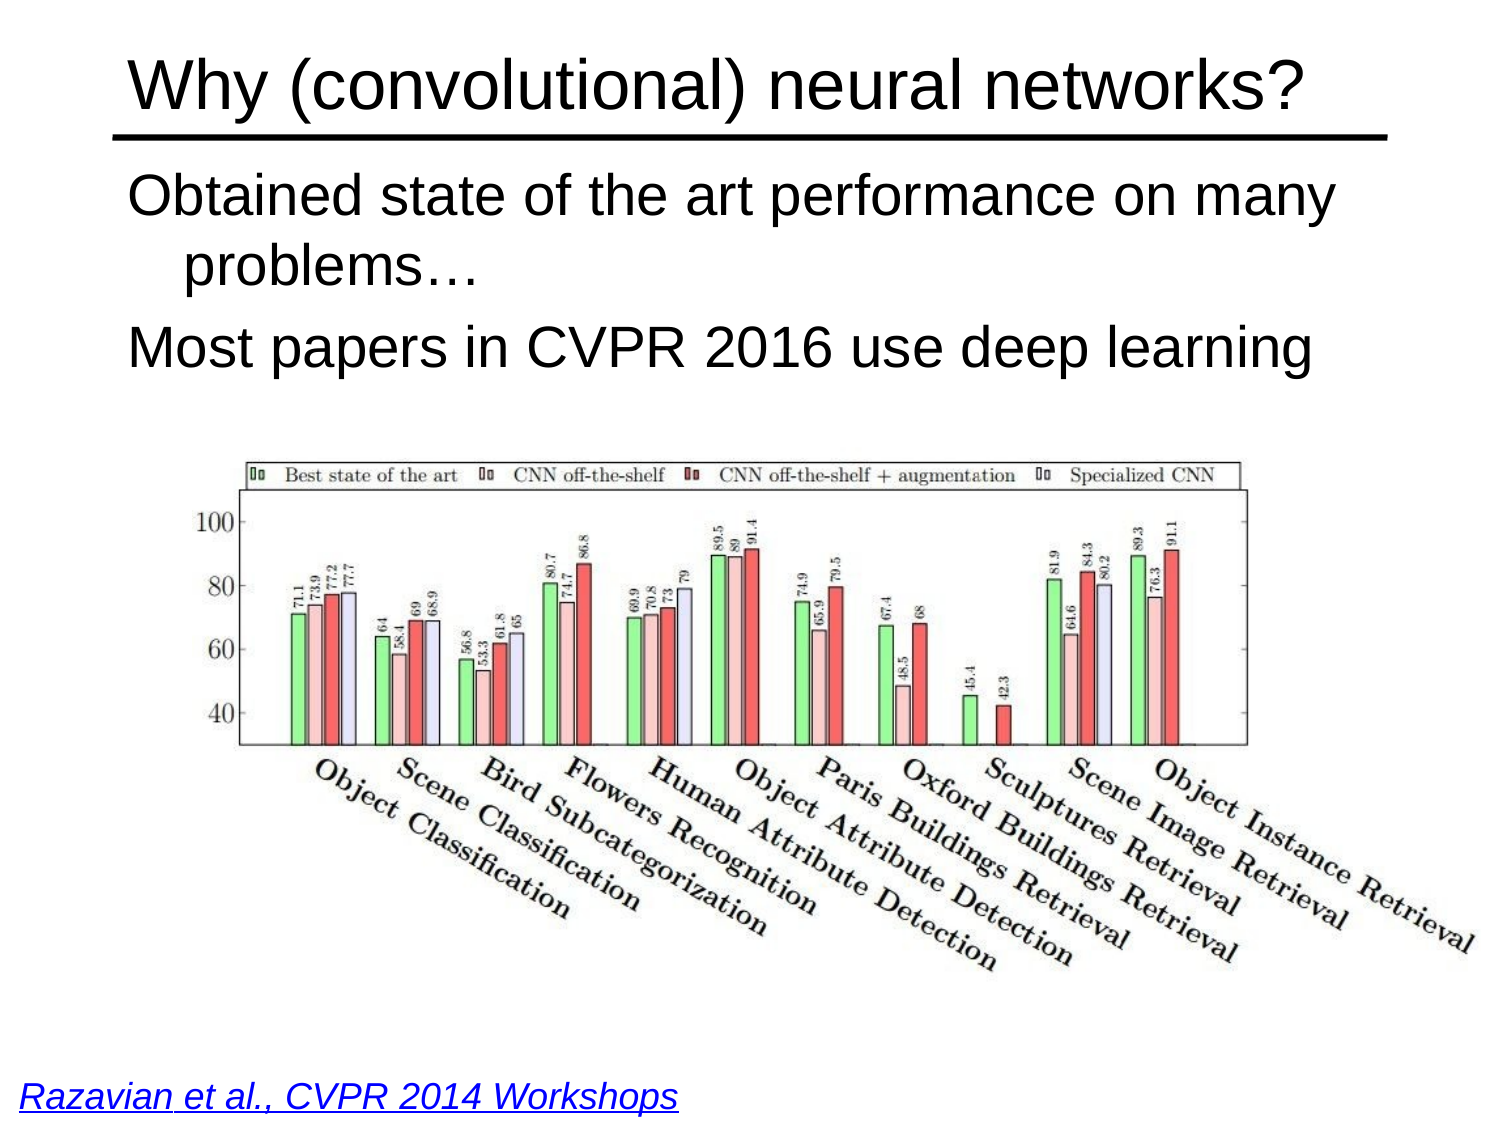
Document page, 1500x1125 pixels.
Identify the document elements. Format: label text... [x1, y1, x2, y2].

title Why (convolutional) neural networks? [112, 12, 1388, 149]
text_box Razavian et al., CVPR 2014 Workshops [3, 1064, 694, 1125]
list Obtained state of the art performance on many problems… Most papers in CVPR 2016 use deep learning [112, 149, 1388, 1013]
text_box [192, 428, 1481, 983]
